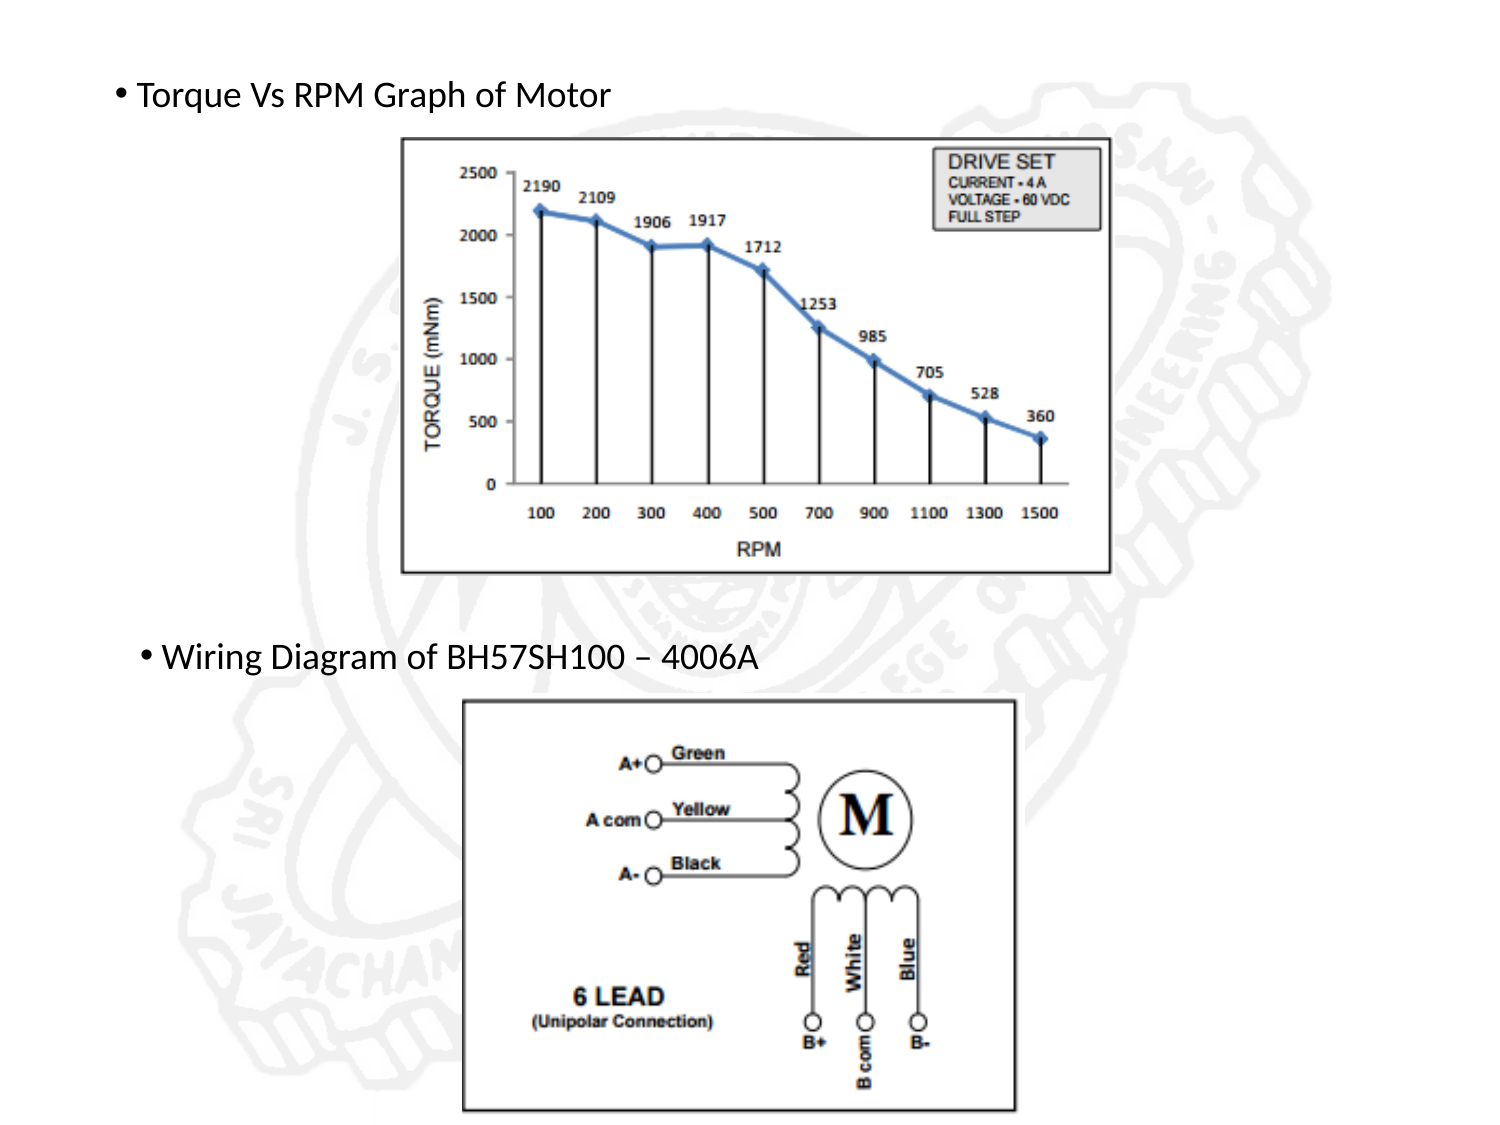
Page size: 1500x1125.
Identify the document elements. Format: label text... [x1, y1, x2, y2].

text_box Torque Vs RPM Graph of Motor [99, 62, 1238, 123]
text_box Wiring Diagram of BH57SH100 – 4006A [125, 624, 913, 686]
picture [399, 137, 1115, 576]
picture [462, 693, 1026, 1125]
